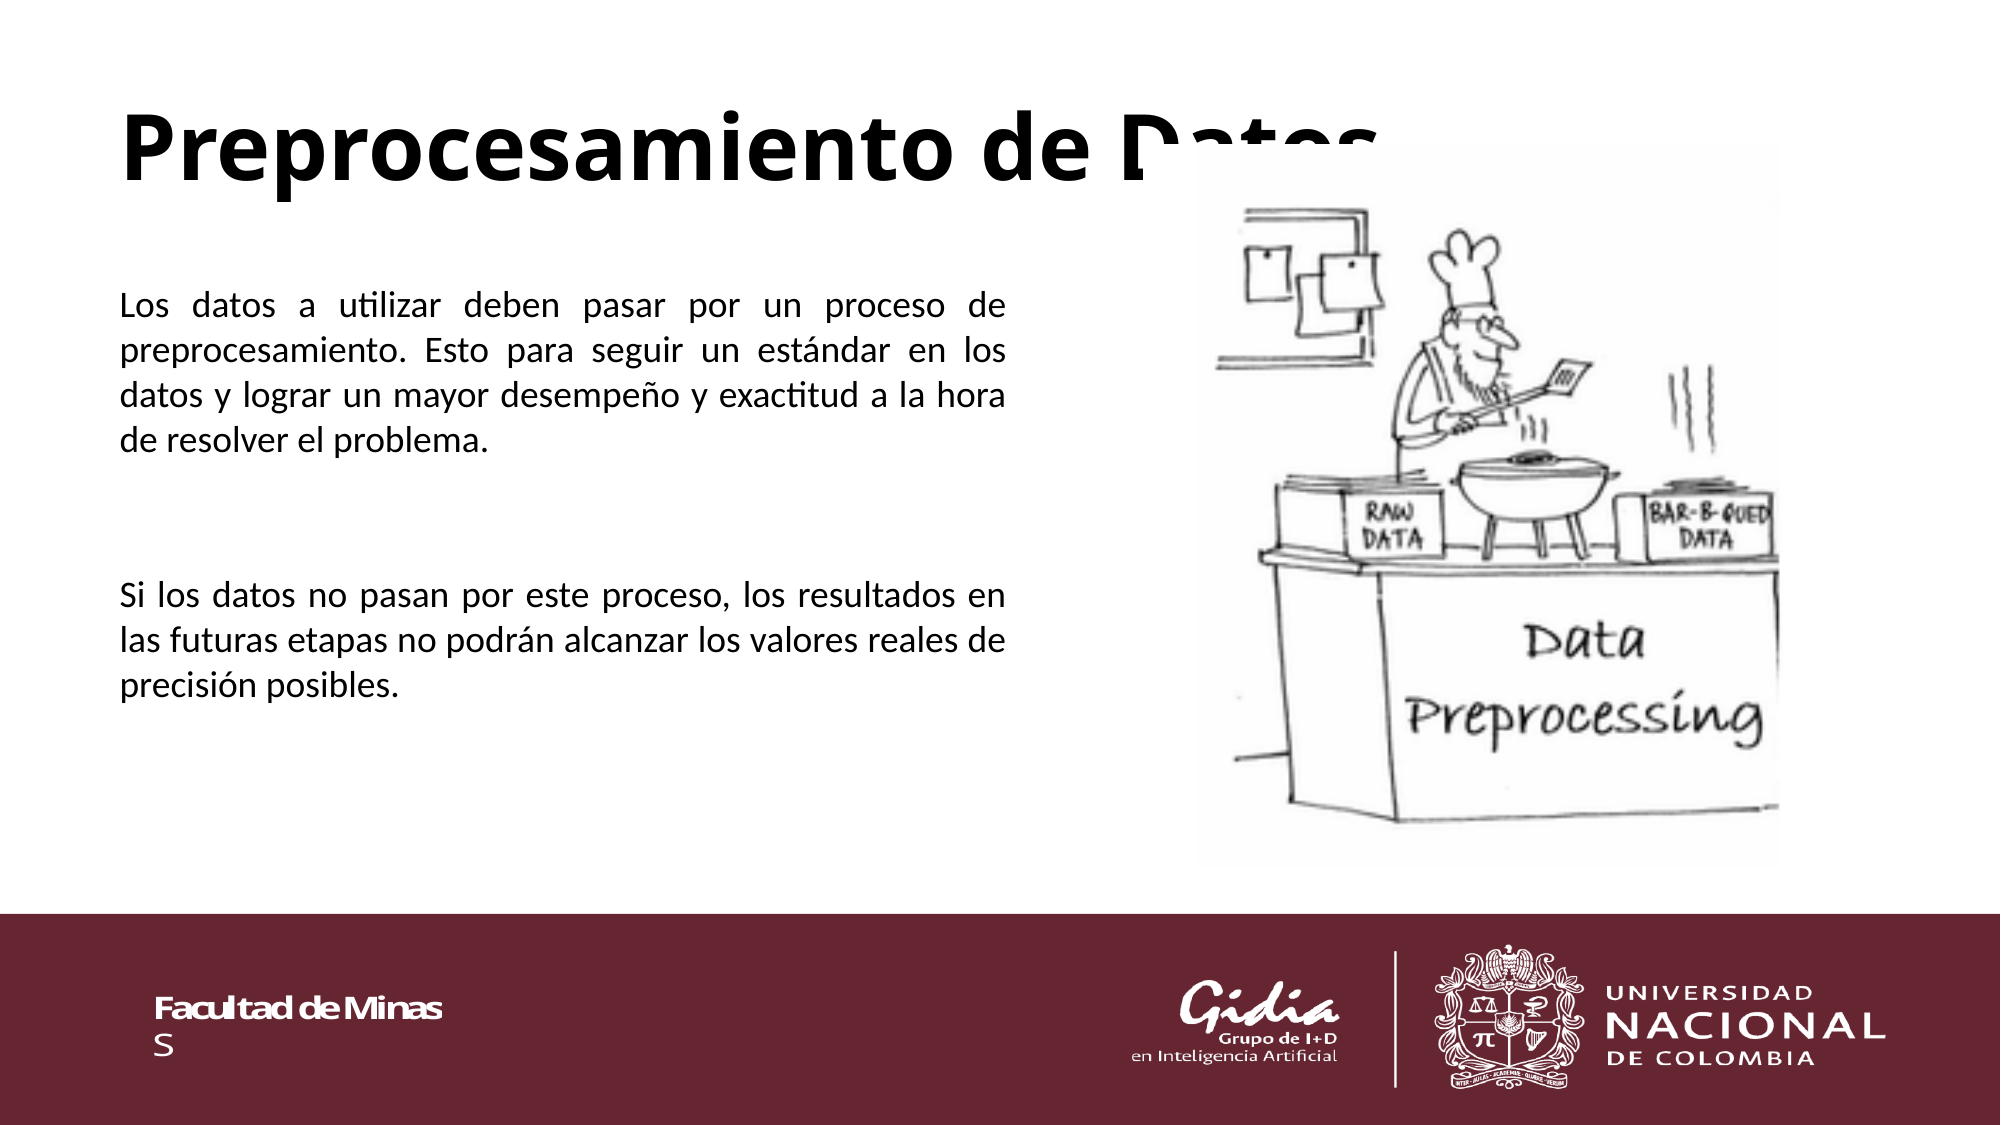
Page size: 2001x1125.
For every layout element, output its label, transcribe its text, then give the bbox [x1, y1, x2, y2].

picture [1031, 933, 1991, 1105]
picture [1143, 144, 1828, 870]
text_box Si los datos no pasan por este proceso, los resultados en las futuras etapas no podrán alcanzar los valores reales de precisión posibles. [104, 562, 1023, 713]
text_box Preprocesamiento de Datos [104, 81, 1894, 207]
text_box Los datos a utilizar deben pasar por un proceso de preprocesamiento. Esto para seguir un estándar en los datos y lograr un mayor desempeño y exactitud a la hora de resolver el problema. [104, 272, 1023, 468]
